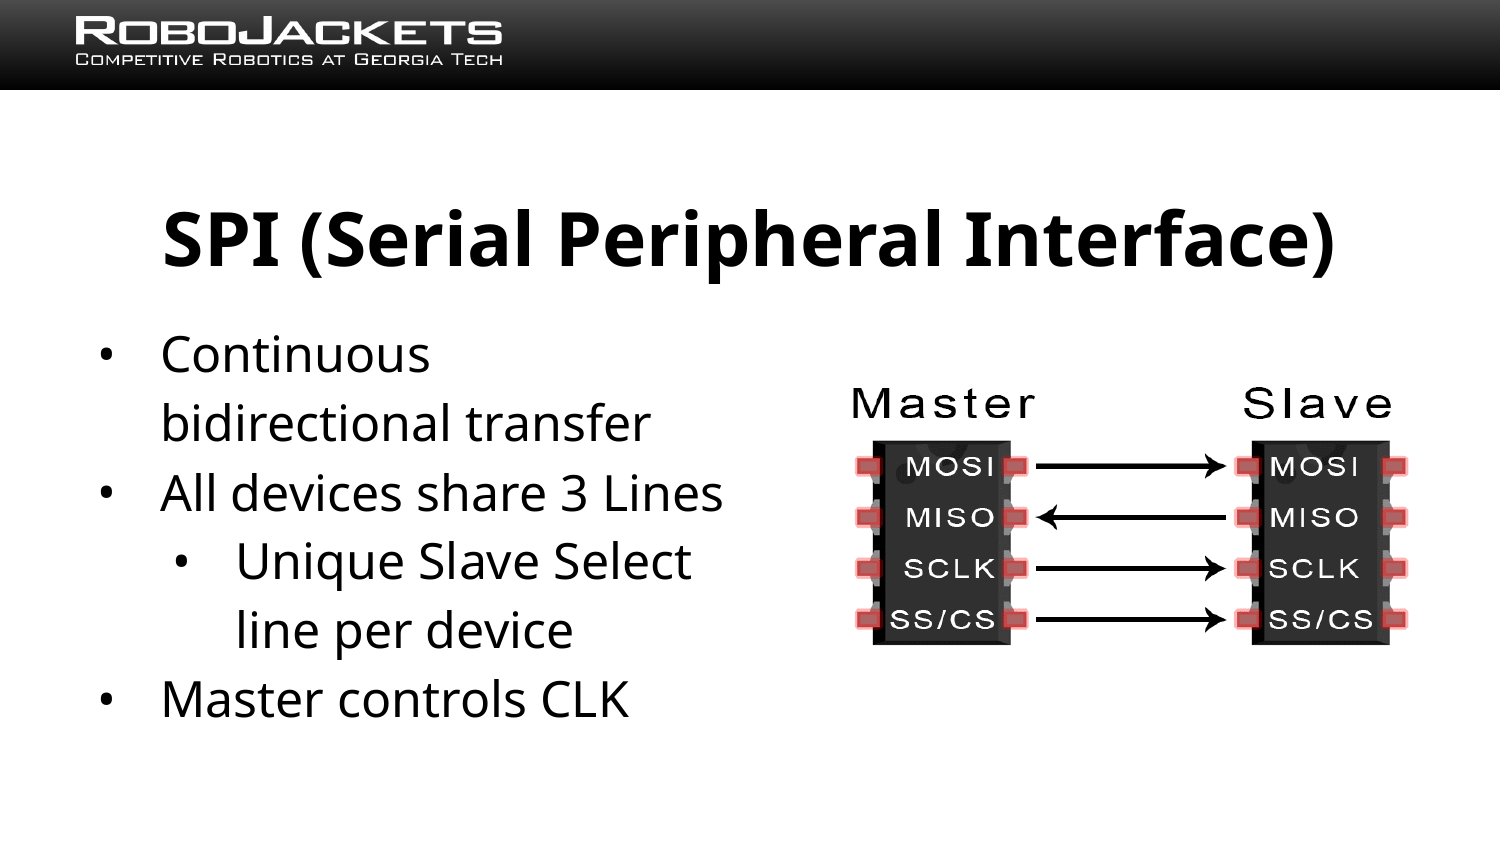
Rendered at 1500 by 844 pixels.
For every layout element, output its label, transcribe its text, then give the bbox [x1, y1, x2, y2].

list Continuous bidirectional transfer All devices share 3 Lines Unique Slave Select line per device Master controls CLK [70, 352, 742, 762]
picture [810, 372, 1441, 668]
picture [75, 16, 507, 65]
title SPI (Serial Peripheral Interface) [0, 163, 1500, 352]
